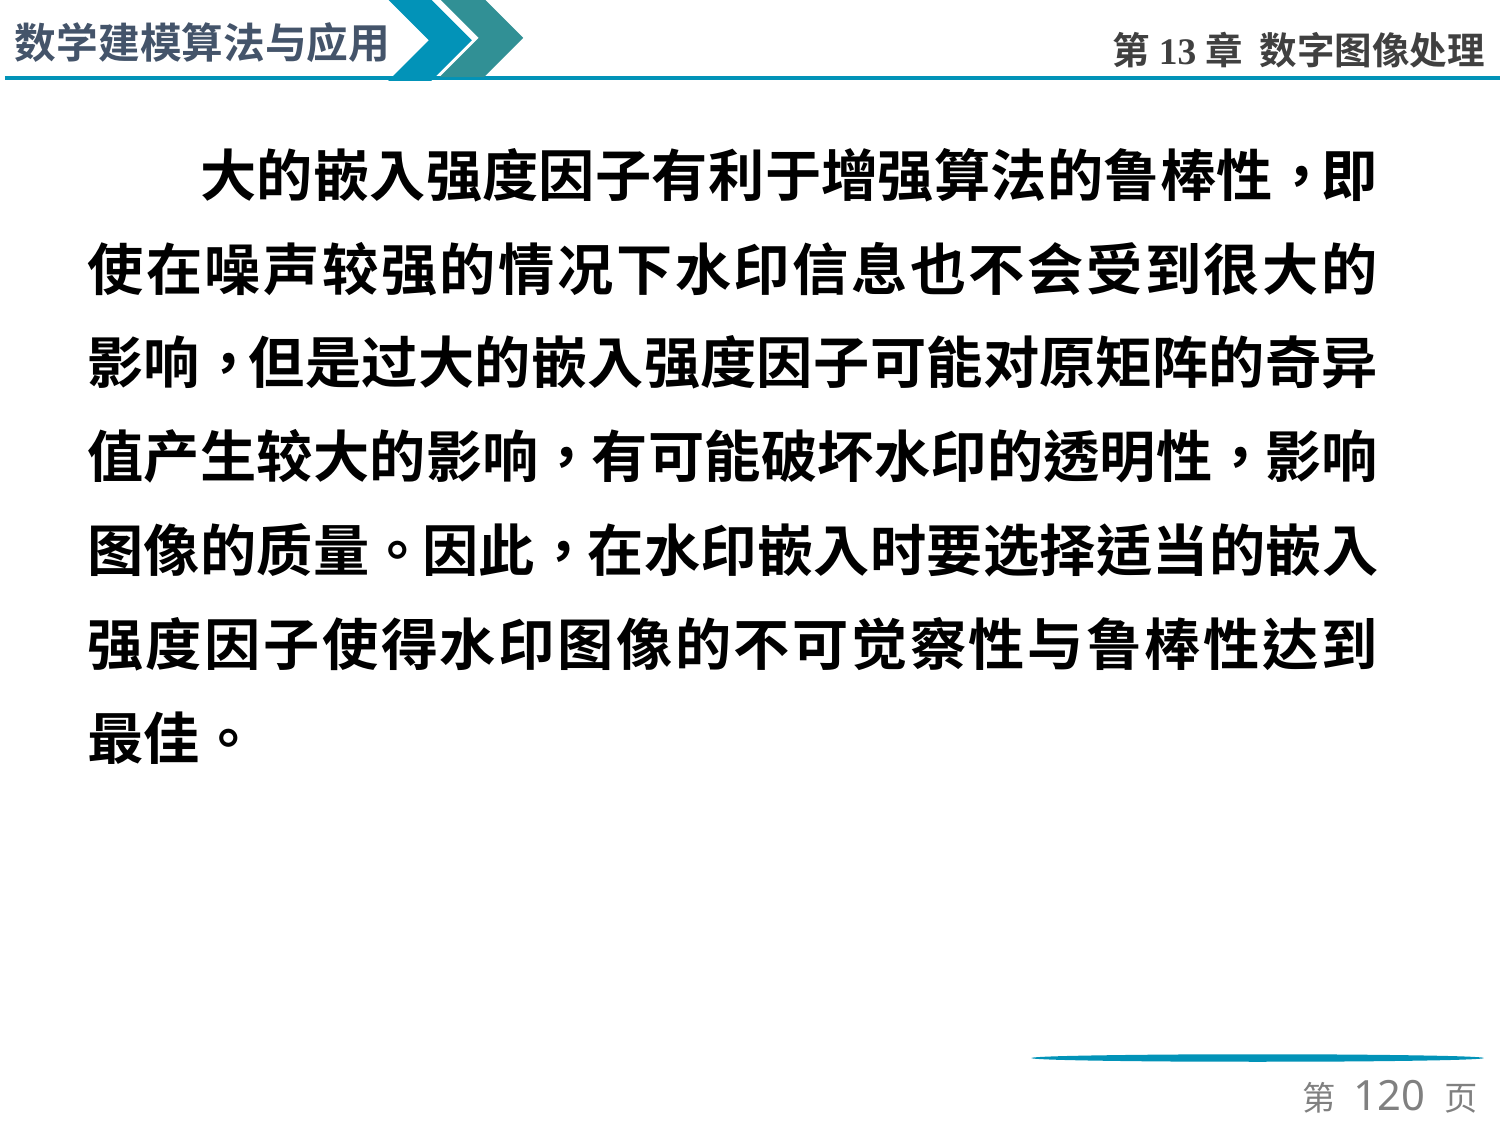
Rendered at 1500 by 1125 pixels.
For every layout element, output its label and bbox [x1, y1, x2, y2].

text_box [87, 132, 1377, 822]
